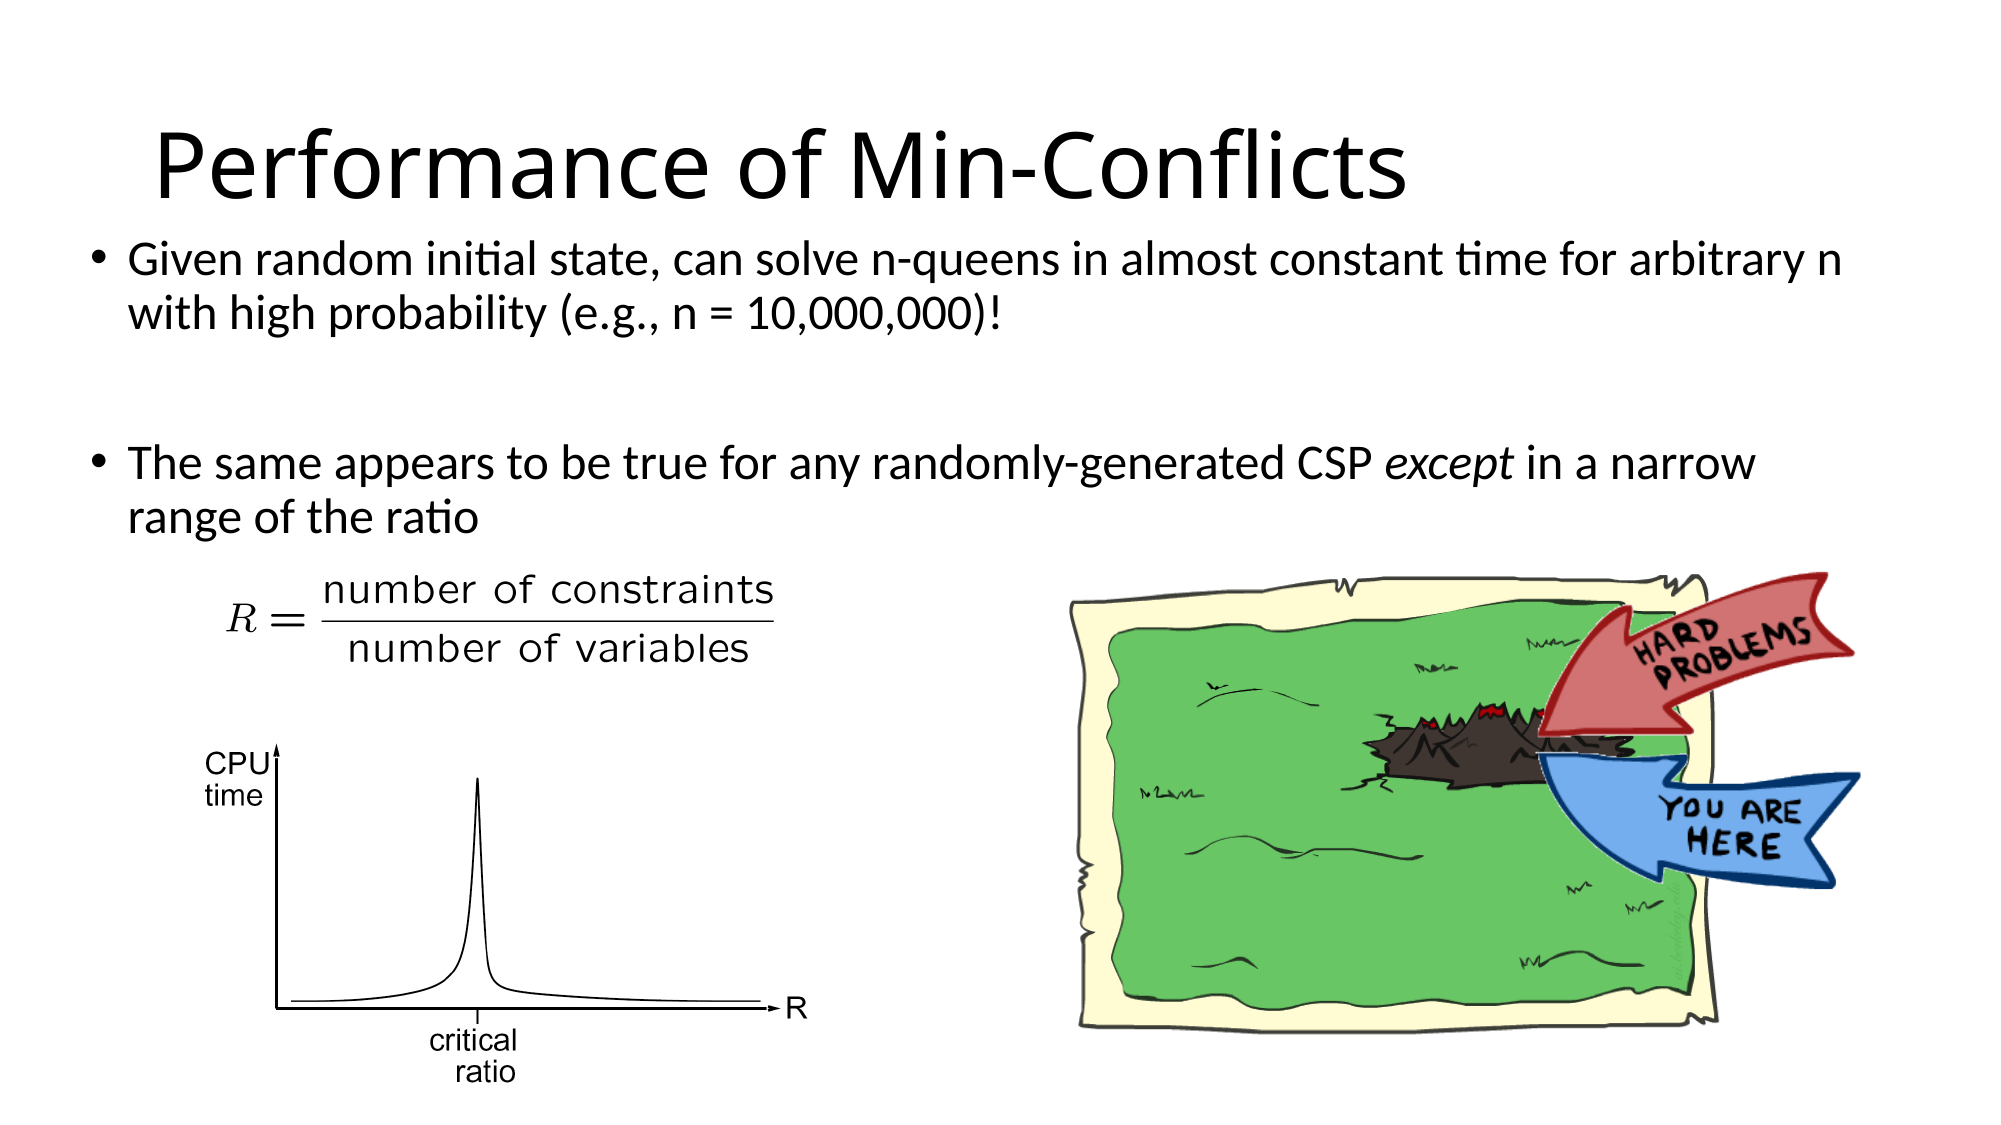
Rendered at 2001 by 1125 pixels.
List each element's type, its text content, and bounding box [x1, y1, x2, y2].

picture [201, 739, 813, 1089]
title Performance of Min-Conflicts [137, 59, 1863, 224]
picture [224, 574, 775, 664]
picture [1063, 547, 1875, 1062]
list Given random initial state, can solve n-queens in almost constant time for arbitrary n with high probability (e.g., n = 10,000,000)! The same appears to be true for any randomly-generated CSP except in a narrow range of the ratio [75, 224, 1875, 563]
